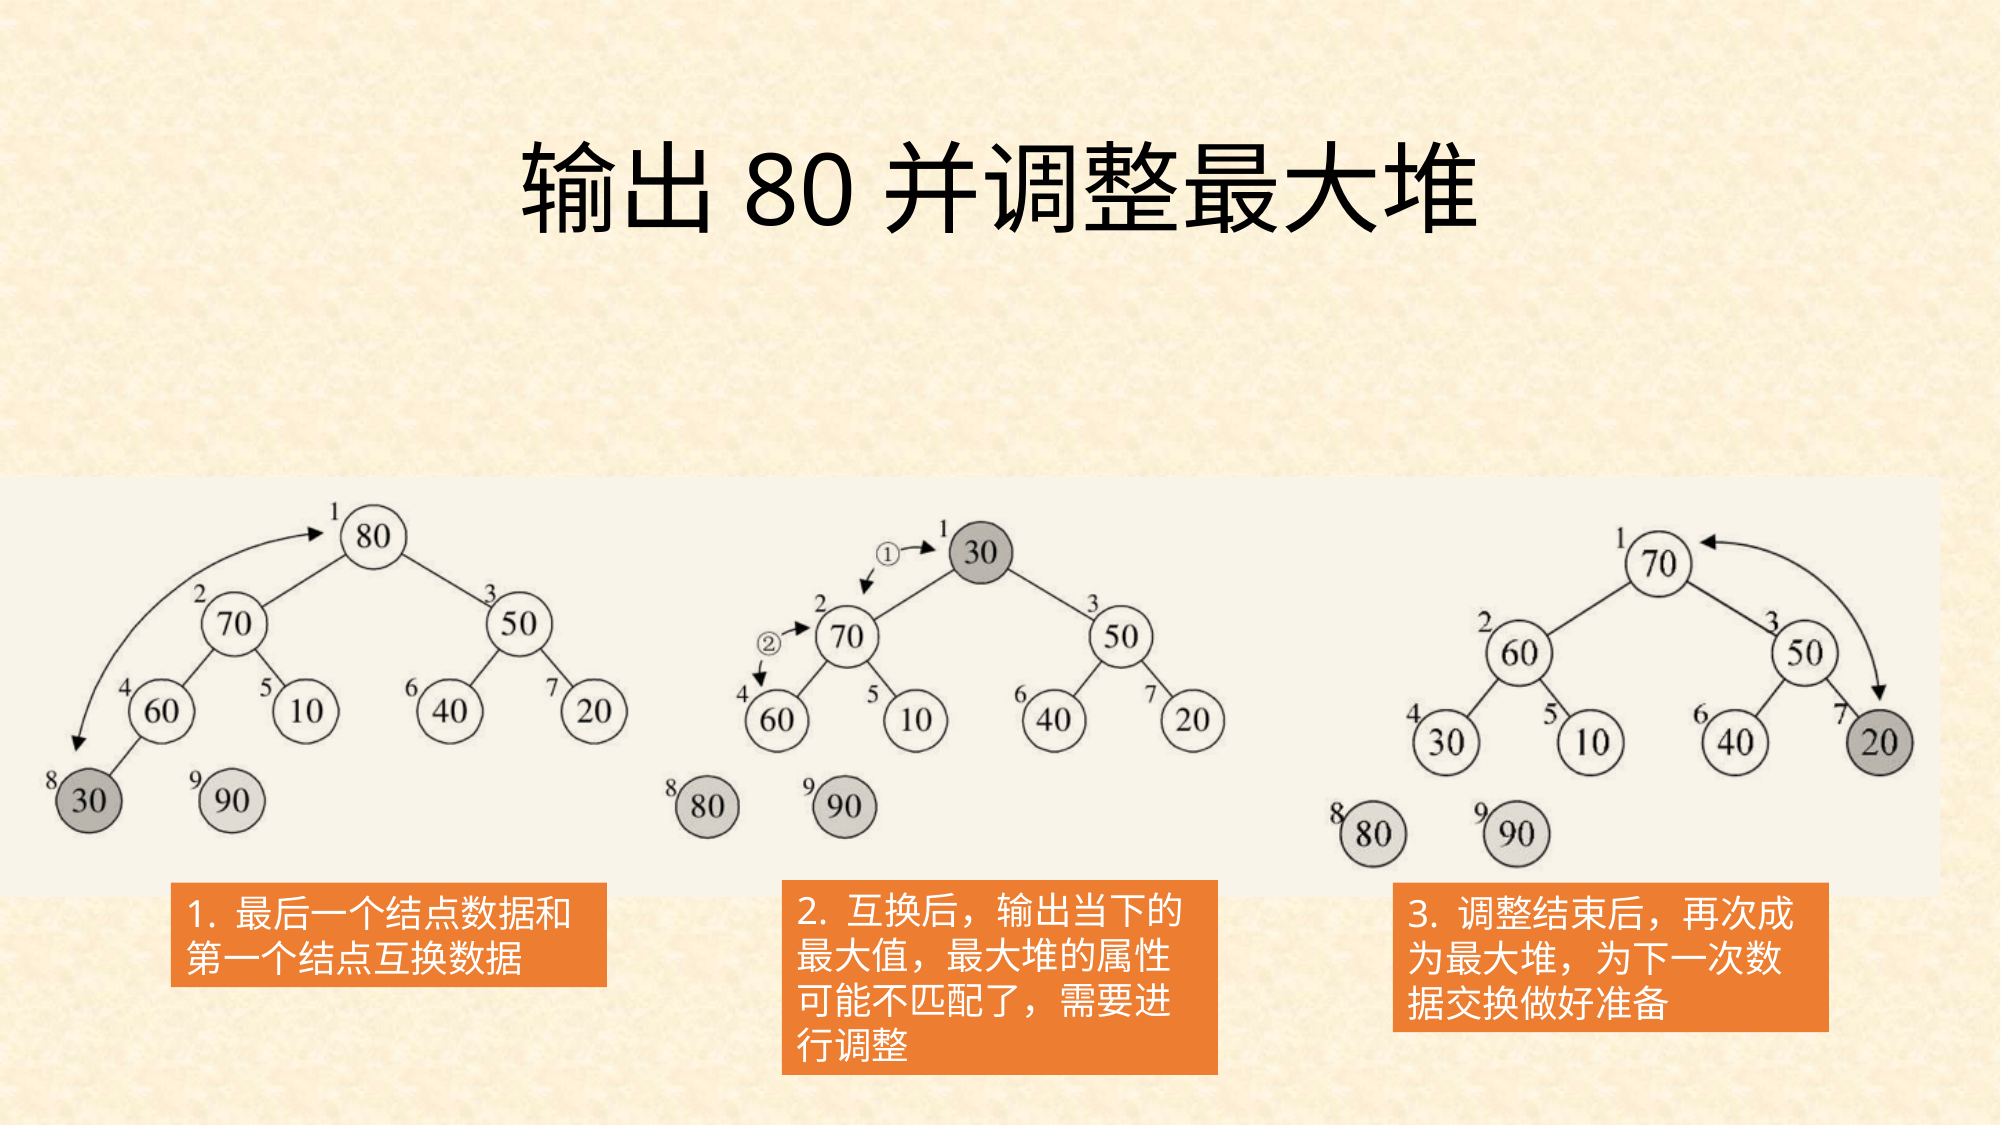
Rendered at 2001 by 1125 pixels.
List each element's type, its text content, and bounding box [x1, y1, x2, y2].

text_box 3. 调整结束后，再次成为最大堆，为下一次数据交换做好准备 [1392, 897, 1829, 1033]
text_box 1. 最后一个结点数据和第一个结点互换数据 [170, 897, 607, 988]
text_box 2. 互换后，输出当下的最大值，最大堆的属性可能不匹配了，需要进行调整 [781, 897, 1218, 1075]
text_box 输出80并调整最大堆 [336, 117, 1663, 253]
picture [0, 0, 2001, 1125]
